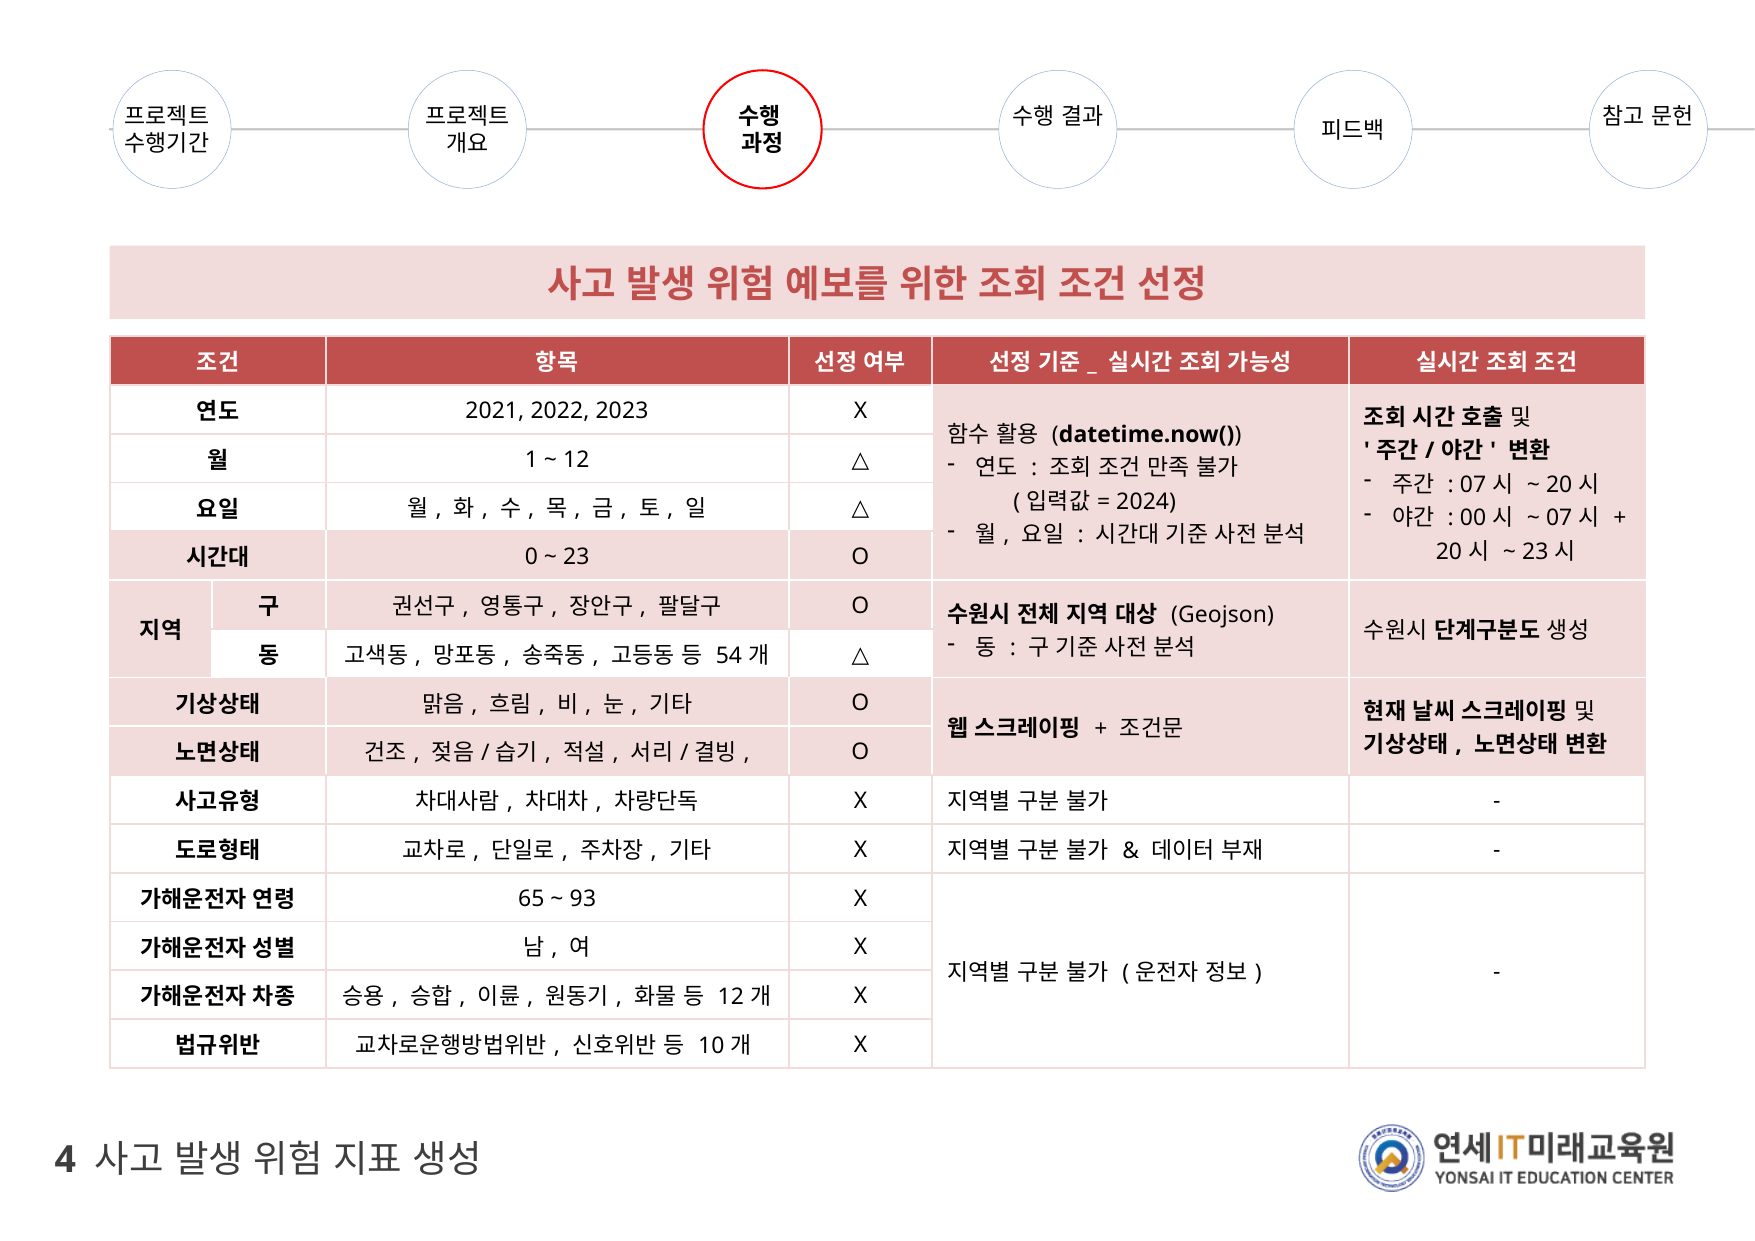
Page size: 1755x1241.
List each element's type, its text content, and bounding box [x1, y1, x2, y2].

table_cell 시간대 [111, 532, 325, 579]
table_cell 조회 시간 호출 및 '주간/야간' 변환 주간 : 07시 ~ 20시 야간 : 00시 ~ 07시 + 20시 ~ 23시 [1350, 386, 1644, 579]
table_cell △ [790, 483, 931, 530]
table_cell 0 ~ 23 [327, 532, 788, 579]
text_box 사고 발생 위험 예보를 위한 조회 조건 선정 [108, 244, 1647, 321]
table_header 선정 기준_ 실시간 조회 가능성 [933, 337, 1348, 384]
table_cell 건조, 젖음/습기, 적설, 서리/결빙, 기타 [327, 727, 788, 774]
table_cell 고색동, 망포동, 송죽동, 고등동 등 54개 [327, 630, 788, 677]
table_cell 웹 스크레이핑 + 조건문 [933, 678, 1348, 774]
table_cell O [790, 581, 931, 628]
table_cell X [790, 1020, 931, 1067]
table_cell X [790, 874, 931, 921]
table_cell 지역별 구분 불가 [933, 776, 1348, 823]
table_cell 1 ~ 12 [327, 435, 788, 482]
table_cell 사고유형 [111, 776, 325, 823]
table_header 조건 [111, 337, 325, 384]
table_cell X [790, 825, 931, 872]
table_header 실시간 조회 조건 [1350, 337, 1644, 384]
text_box 4 사고 발생 위험 지표 생성 [39, 1127, 563, 1188]
table_cell 구 [213, 581, 325, 628]
table_cell 교차로운행방법위반, 신호위반 등 10개 [327, 1020, 788, 1067]
table_cell X [790, 776, 931, 823]
table_cell O [790, 727, 931, 774]
table_cell △ [790, 630, 931, 677]
table_header 선정 여부 [790, 337, 931, 384]
table_cell 월, 화, 수, 목, 금, 토, 일 [327, 483, 788, 530]
table_cell 동 [213, 630, 325, 677]
table_cell 권선구, 영통구, 장안구, 팔달구 [327, 581, 788, 628]
table_cell 월 [111, 435, 325, 482]
table_cell - [1350, 776, 1644, 823]
table_header 항목 [327, 337, 788, 384]
table_cell - [1350, 874, 1644, 1067]
table_cell 현재 날씨 스크레이핑 및 기상상태, 노면상태 변환 [1350, 678, 1644, 774]
table_cell X [790, 971, 931, 1018]
table_cell 차대사람, 차대차, 차량단독 [327, 776, 788, 823]
table_cell 함수 활용 (datetime.now()) 연도 : 조회 조건 만족 불가 (입력값= 2024) 월, 요일 : 시간대 기준 사전 분석 [933, 386, 1348, 579]
table_cell O [790, 678, 931, 725]
table_cell 가해운전자 차종 [111, 971, 325, 1018]
table_cell 2021, 2022, 2023 [327, 386, 788, 433]
table_cell 연도 [111, 386, 325, 433]
table_cell △ [790, 435, 931, 482]
picture [1357, 1124, 1684, 1192]
table_cell 노면상태 [111, 727, 325, 774]
table_cell 교차로, 단일로, 주차장, 기타 [327, 825, 788, 872]
table_cell 가해운전자 성별 [111, 922, 325, 969]
table_cell 수원시 전체 지역 대상 (Geojson) 동 : 구 기준 사전 분석 [933, 581, 1348, 677]
table_cell X [790, 922, 931, 969]
table_cell 도로형태 [111, 825, 325, 872]
table_cell 지역별 구분 불가 & 데이터 부재 [933, 825, 1348, 872]
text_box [109, 70, 1755, 189]
table_cell 지역별 구분 불가 (운전자 정보) [933, 874, 1348, 1067]
table_cell O [790, 532, 931, 579]
table_cell 수원시 단계구분도 생성 [1350, 581, 1644, 677]
table_cell 65 ~ 93 [327, 874, 788, 921]
table_cell 요일 [111, 483, 325, 530]
table_cell 승용, 승합, 이륜, 원동기, 화물 등 12개 [327, 971, 788, 1018]
table_cell 법규위반 [111, 1020, 325, 1067]
table_cell 남, 여 [327, 922, 788, 969]
table_cell 맑음, 흐림, 비, 눈, 기타 [327, 678, 788, 725]
table_cell X [790, 386, 931, 433]
table_cell 기상상태 [111, 678, 325, 725]
table_cell - [1350, 825, 1644, 872]
table_cell 지역 [111, 581, 211, 677]
table_cell 가해운전자 연령 [111, 874, 325, 921]
